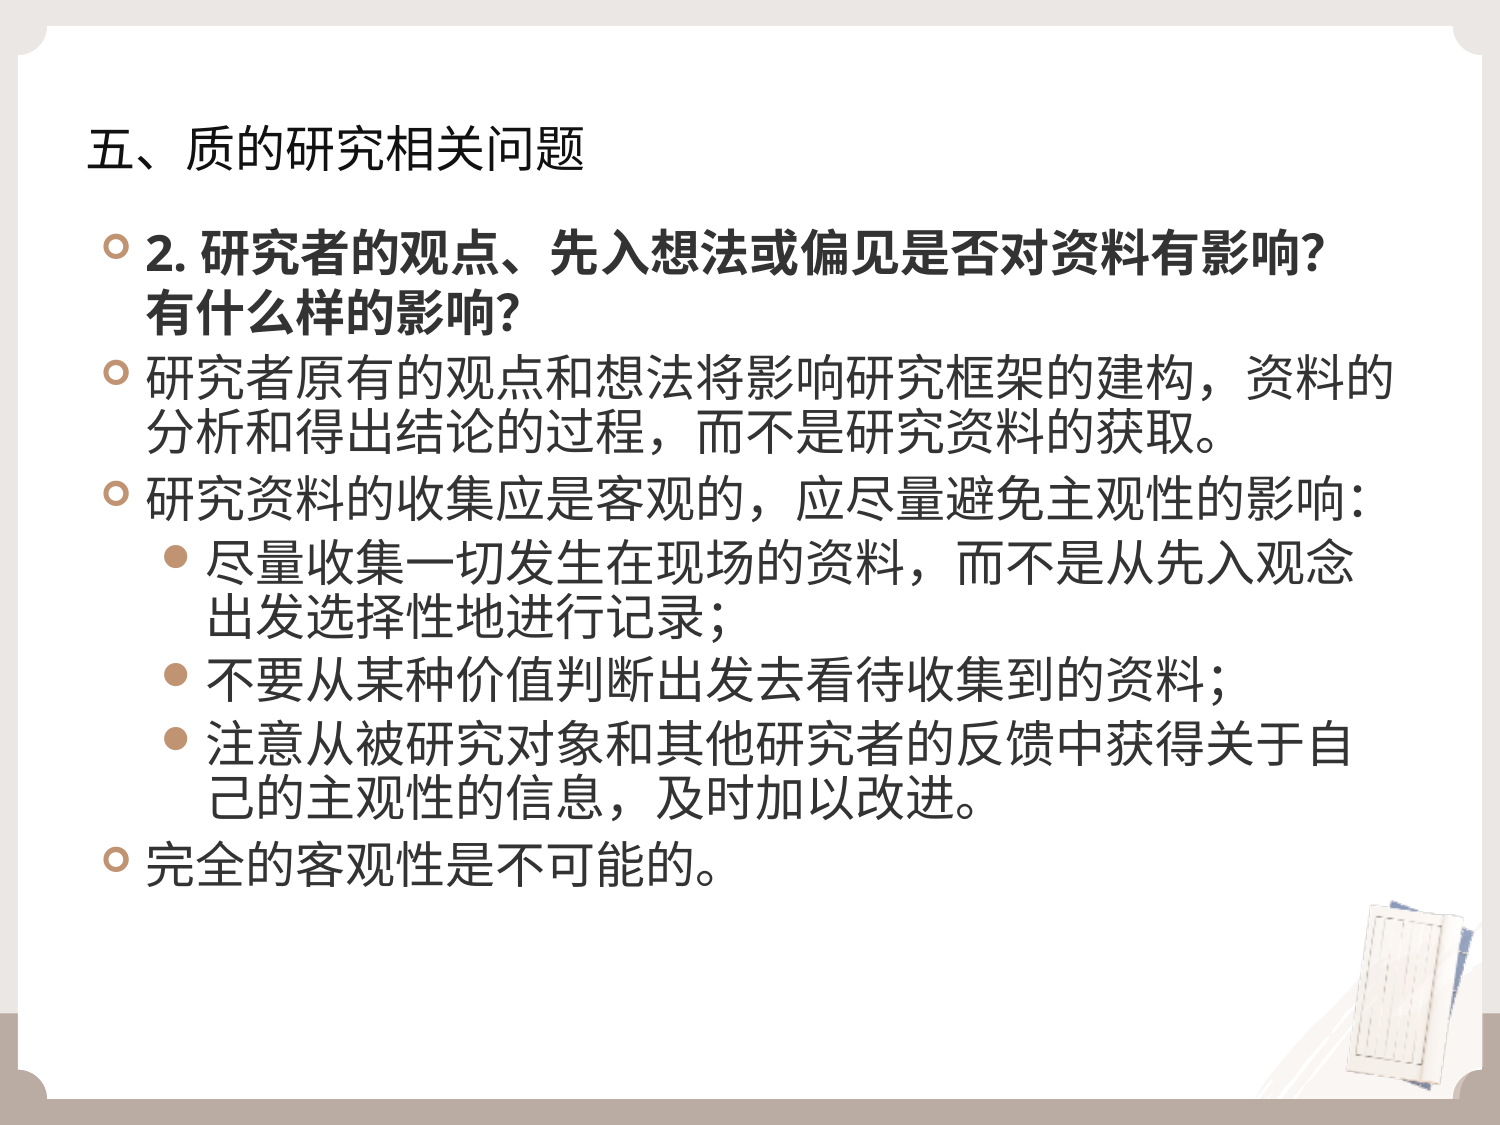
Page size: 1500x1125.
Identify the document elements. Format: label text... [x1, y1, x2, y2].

title 五、质的研究相关问题 [85, 59, 1415, 178]
text_box 2.研究者的观点、先入想法或偏见是否对资料有影响？有什么样的影响？ 研究者原有的观点和想法将影响研究框架的建构，资料的分析和得出结论的过程，而不是研究资料的获取。 研究资料的收集应是客观的，应尽量避免主观性的影响： 尽量收集一切发生在现场的资料，而不是从先入观念出发选择性地进行记录； 不要从某种价值判断出发去看待收集到的资料； 注意从被研究对象和其他研究者的反馈中获得关于自己的主观性的信息，及时加以改进。 完全的客观性是不可能的。 [85, 213, 1415, 1013]
